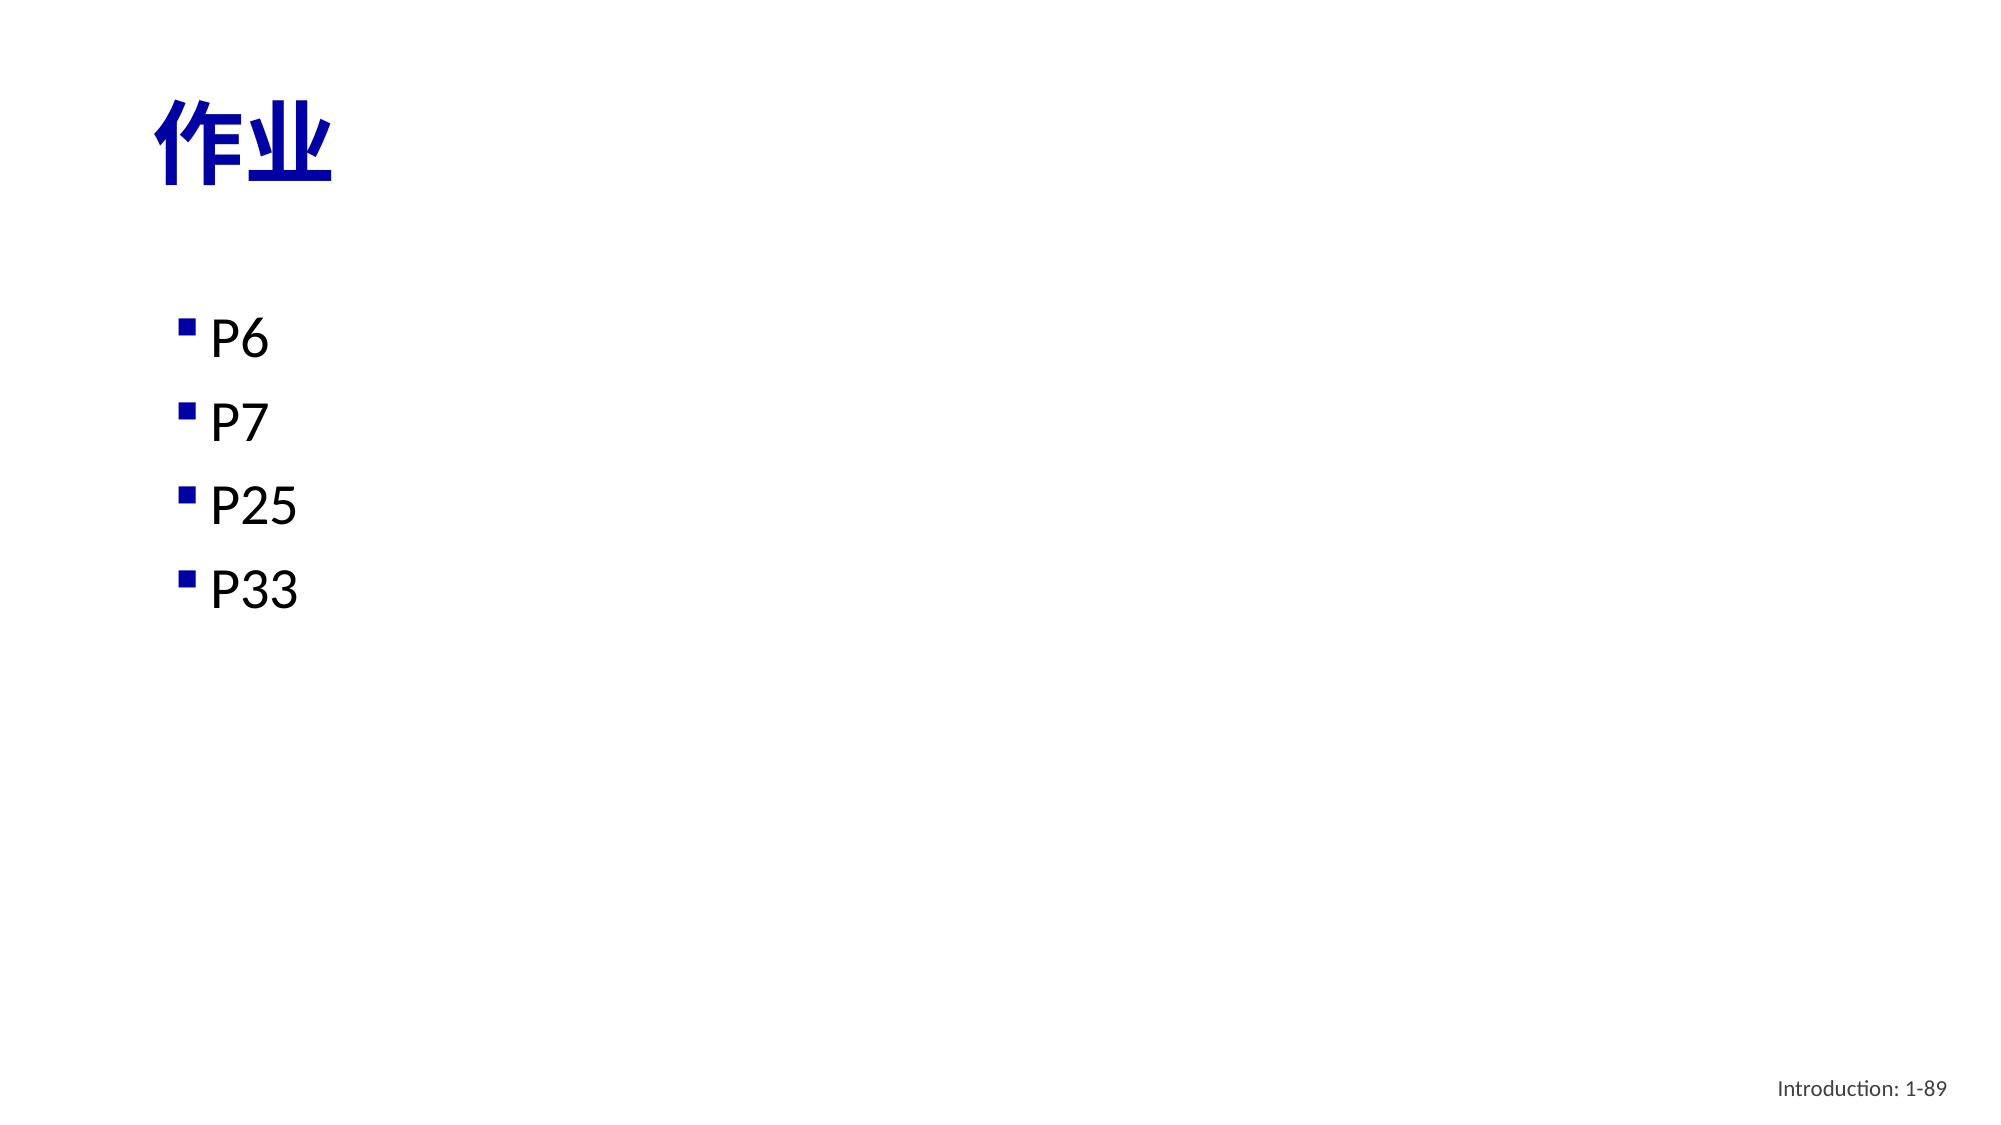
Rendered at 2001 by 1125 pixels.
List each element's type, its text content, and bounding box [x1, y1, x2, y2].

list P6 P7 P25 P33 [137, 299, 1751, 1014]
title 作业 [137, 74, 1863, 221]
slide_number Introduction: 1- [1512, 1056, 1963, 1117]
